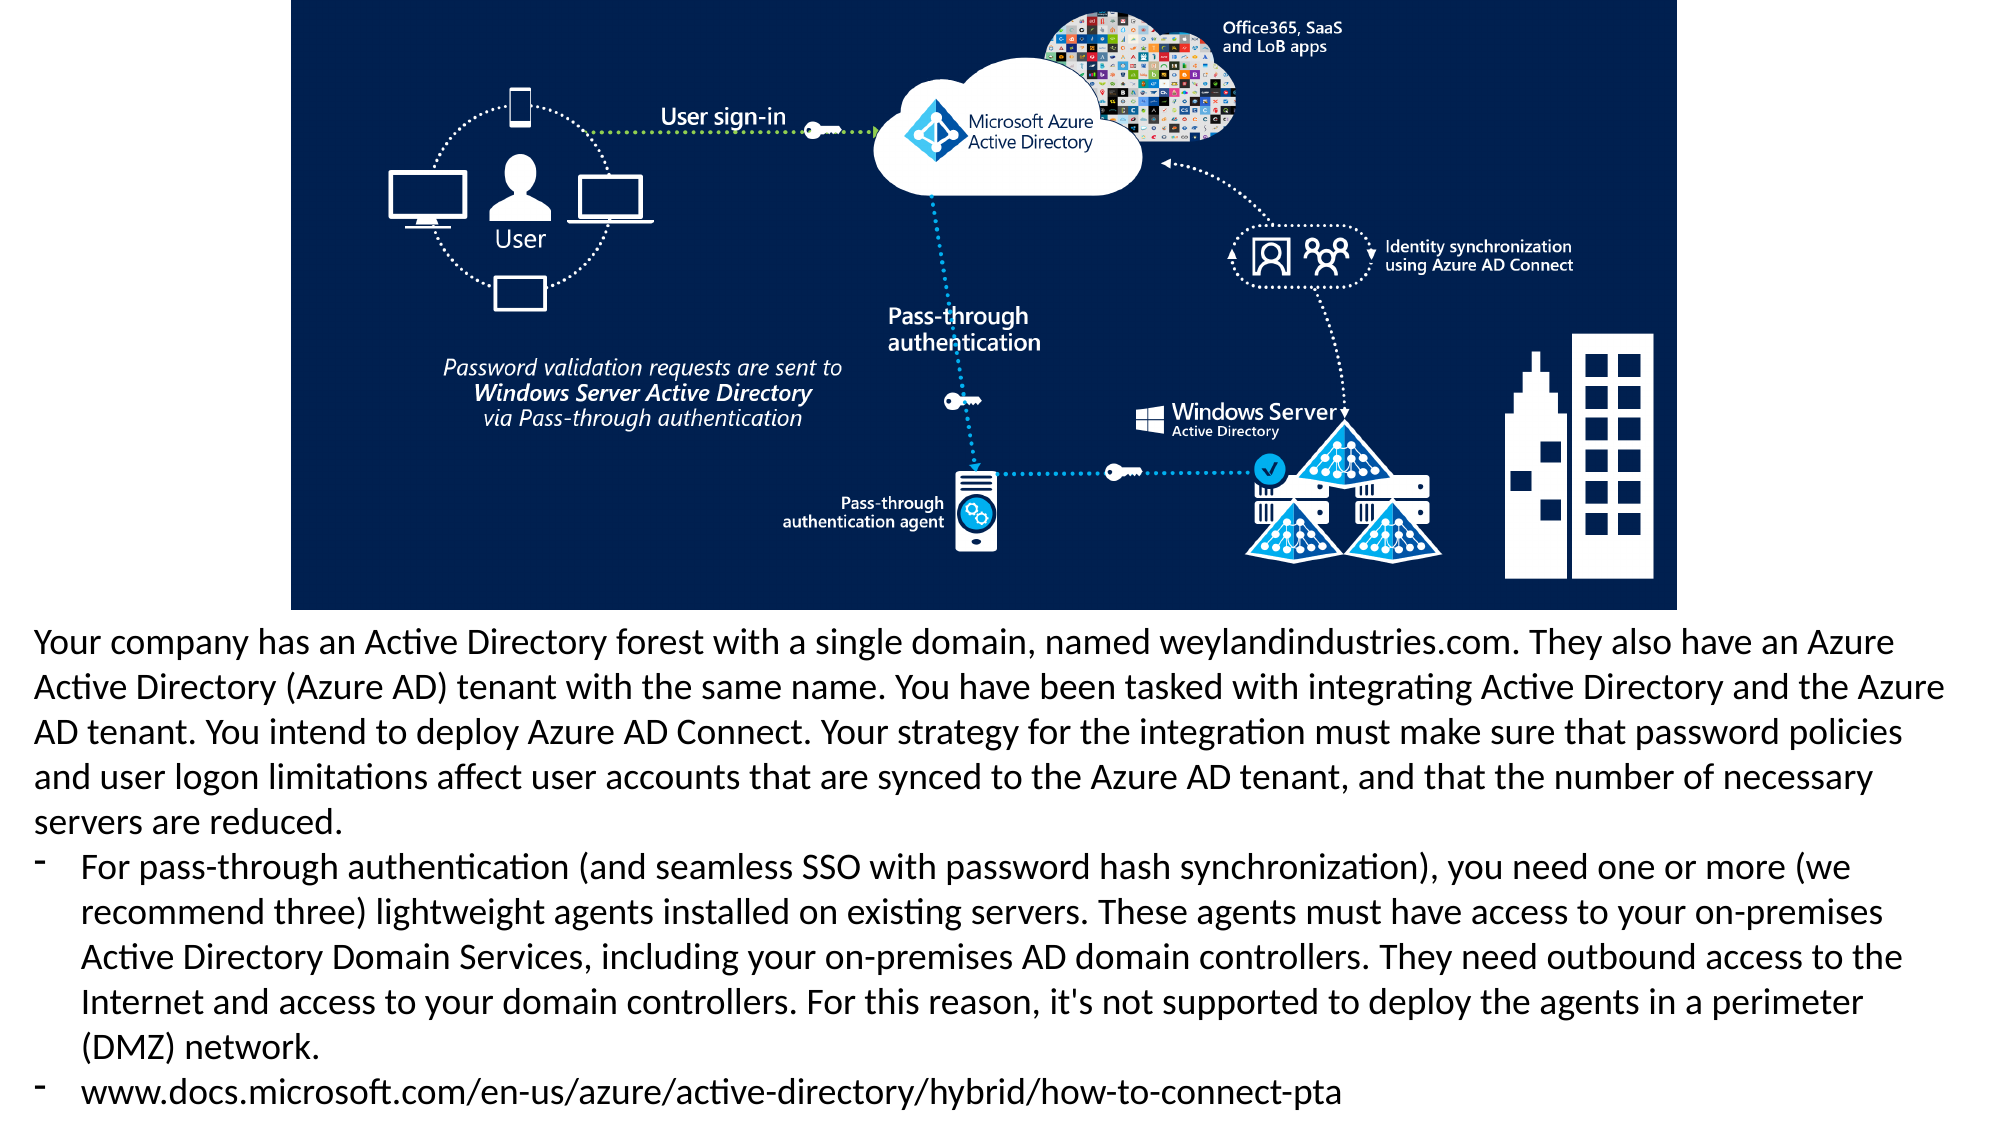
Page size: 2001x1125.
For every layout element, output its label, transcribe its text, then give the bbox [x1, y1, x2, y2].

text_box Your company has an Active Directory forest with a single domain, named weylandindustries.com. They also have an Azure Active Directory (Azure AD) tenant with the same name. You have been tasked with integrating Active Directory and the Azure AD tenant. You intend to deploy Azure AD Connect. Your strategy for the integration must make sure that password policies and user logon limitations affect user accounts that are synced to the Azure AD tenant, and that the number of necessary servers are reduced. For pass-through authentication (and seamless SSO with password hash synchronization), you need one or more (we recommend three) lightweight agents installed on existing servers. These agents must have access to your on-premises Active Directory Domain Services, including your on-premises AD domain controllers. They need outbound access to the Internet and access to your domain controllers. For this reason, it's not supported to deploy the agents in a perimeter (DMZ) network. www.docs.microsoft.com/en-us/azure/active-directory/hybrid/how-to-connect-pta [19, 609, 1981, 1120]
picture [291, 0, 1677, 610]
